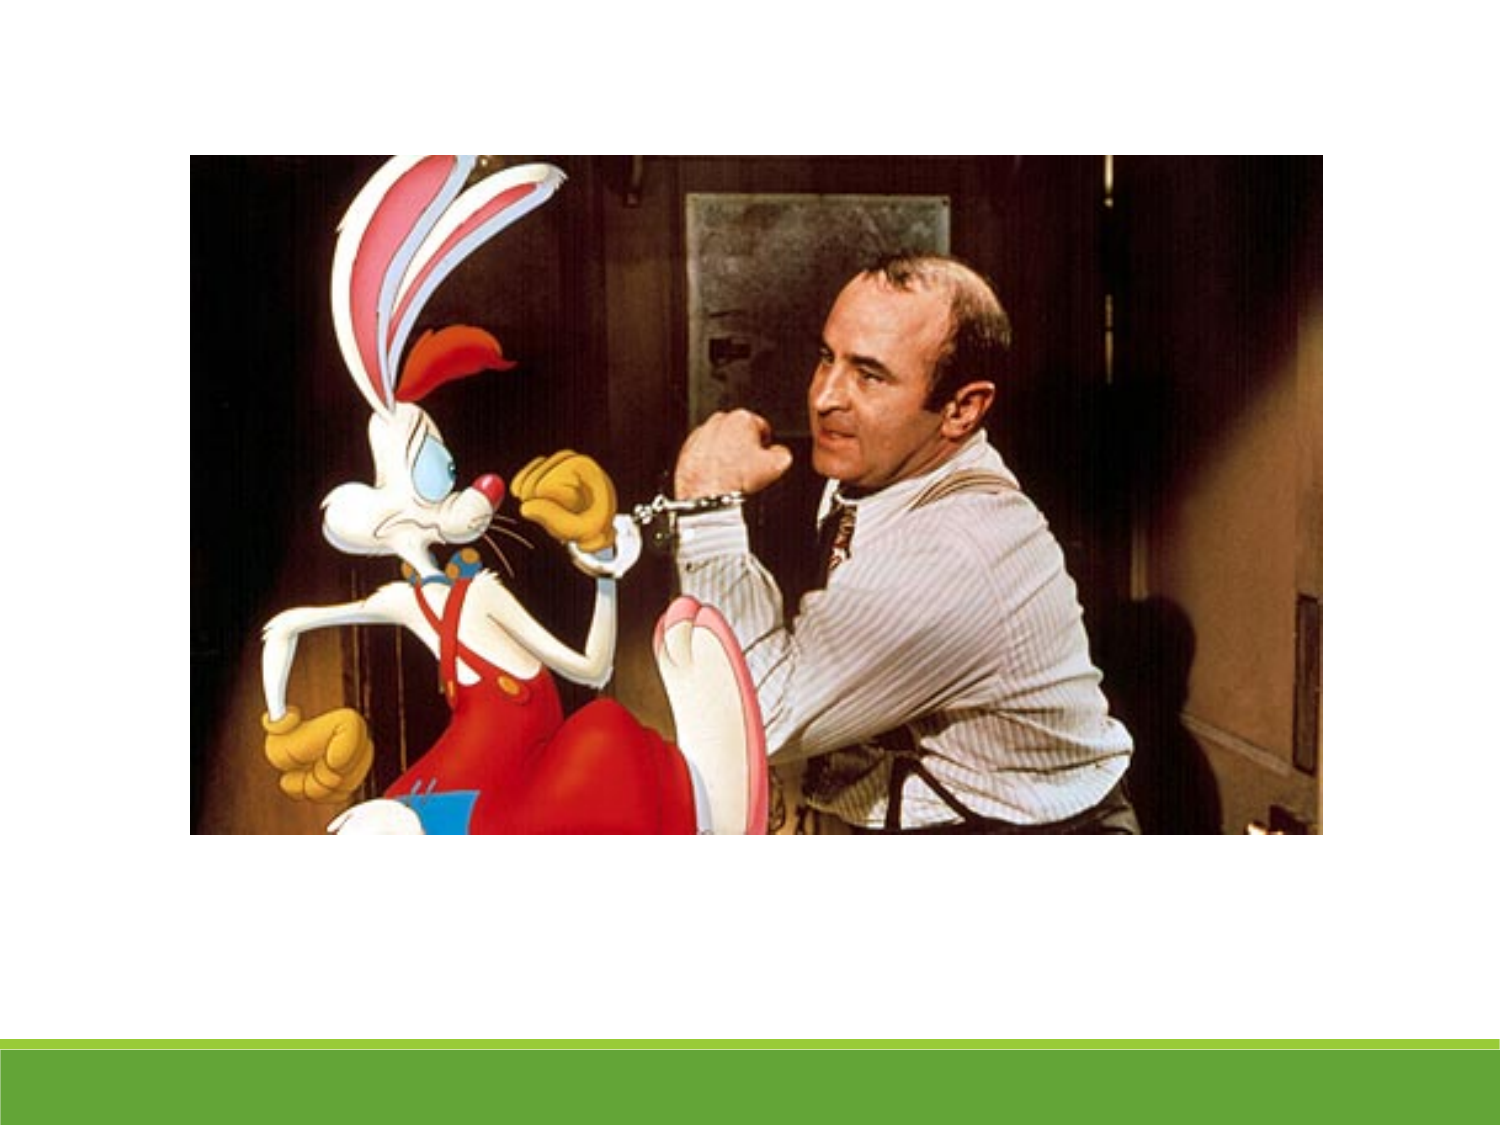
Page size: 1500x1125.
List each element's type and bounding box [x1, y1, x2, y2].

picture [190, 155, 1323, 836]
